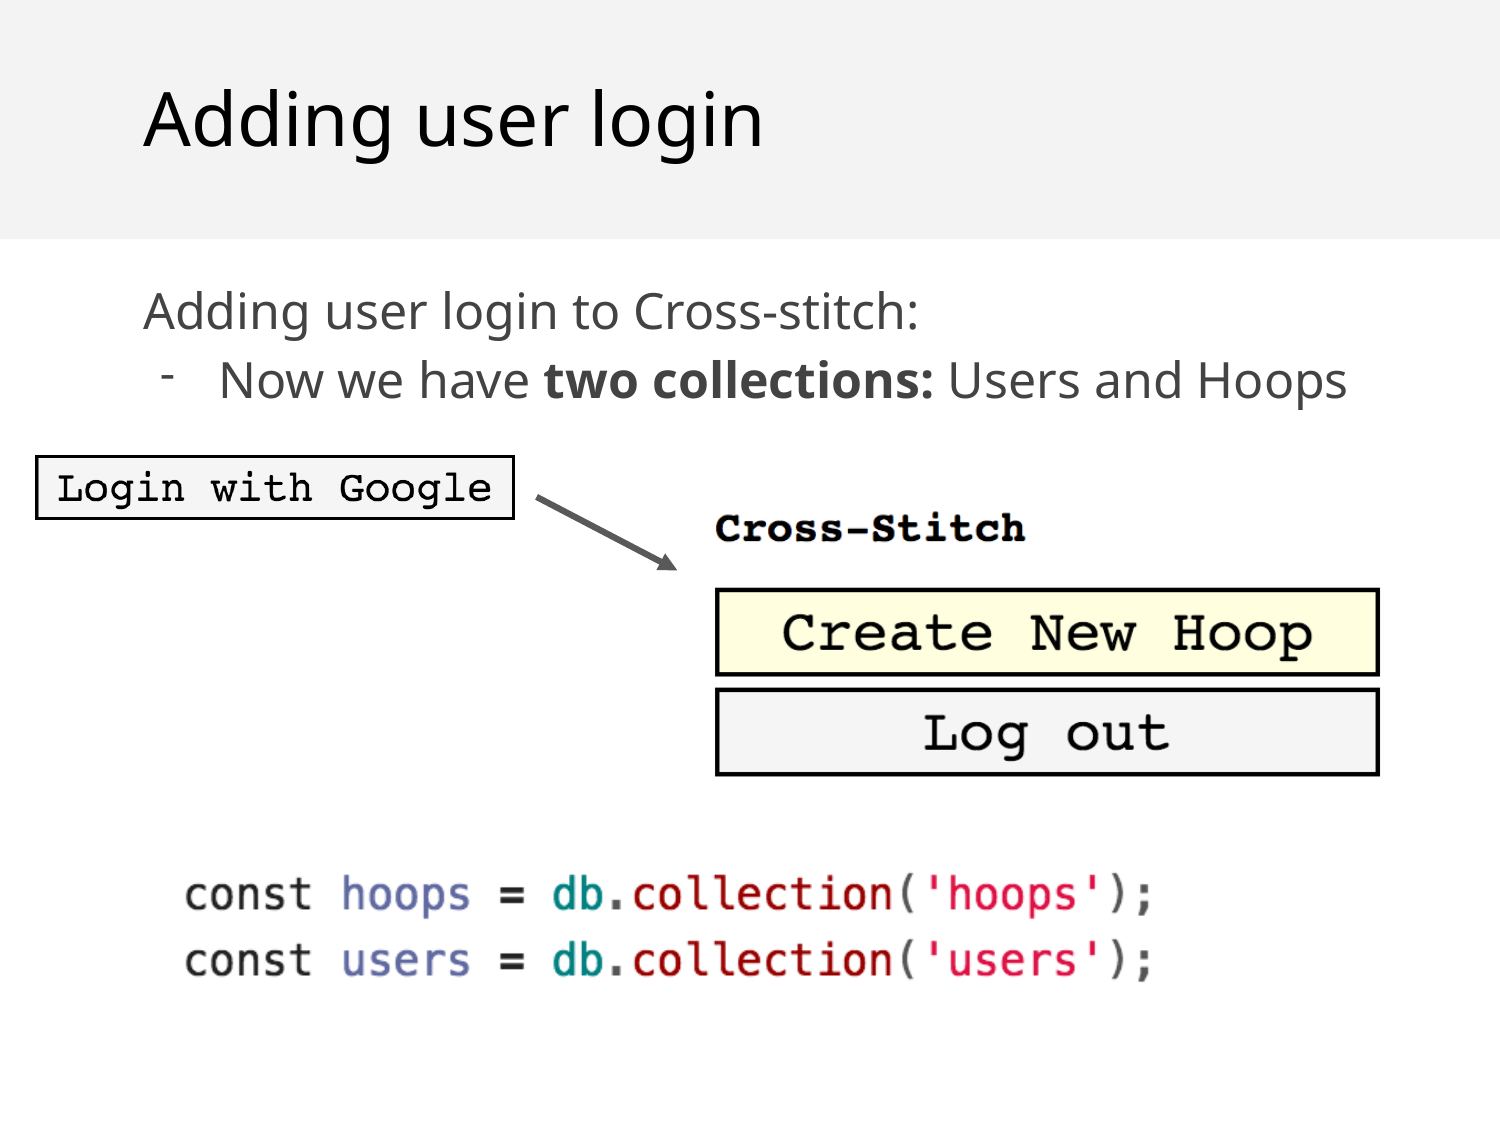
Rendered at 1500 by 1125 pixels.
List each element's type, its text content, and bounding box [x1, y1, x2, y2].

picture [703, 479, 1451, 832]
picture [155, 853, 1178, 1023]
picture [27, 452, 537, 541]
text_box [541, 499, 678, 571]
text_box Adding user login to Cross-stitch: Now we have two collections: Users and Hoops [128, 255, 1372, 428]
text_box Adding user login [128, 56, 1372, 183]
